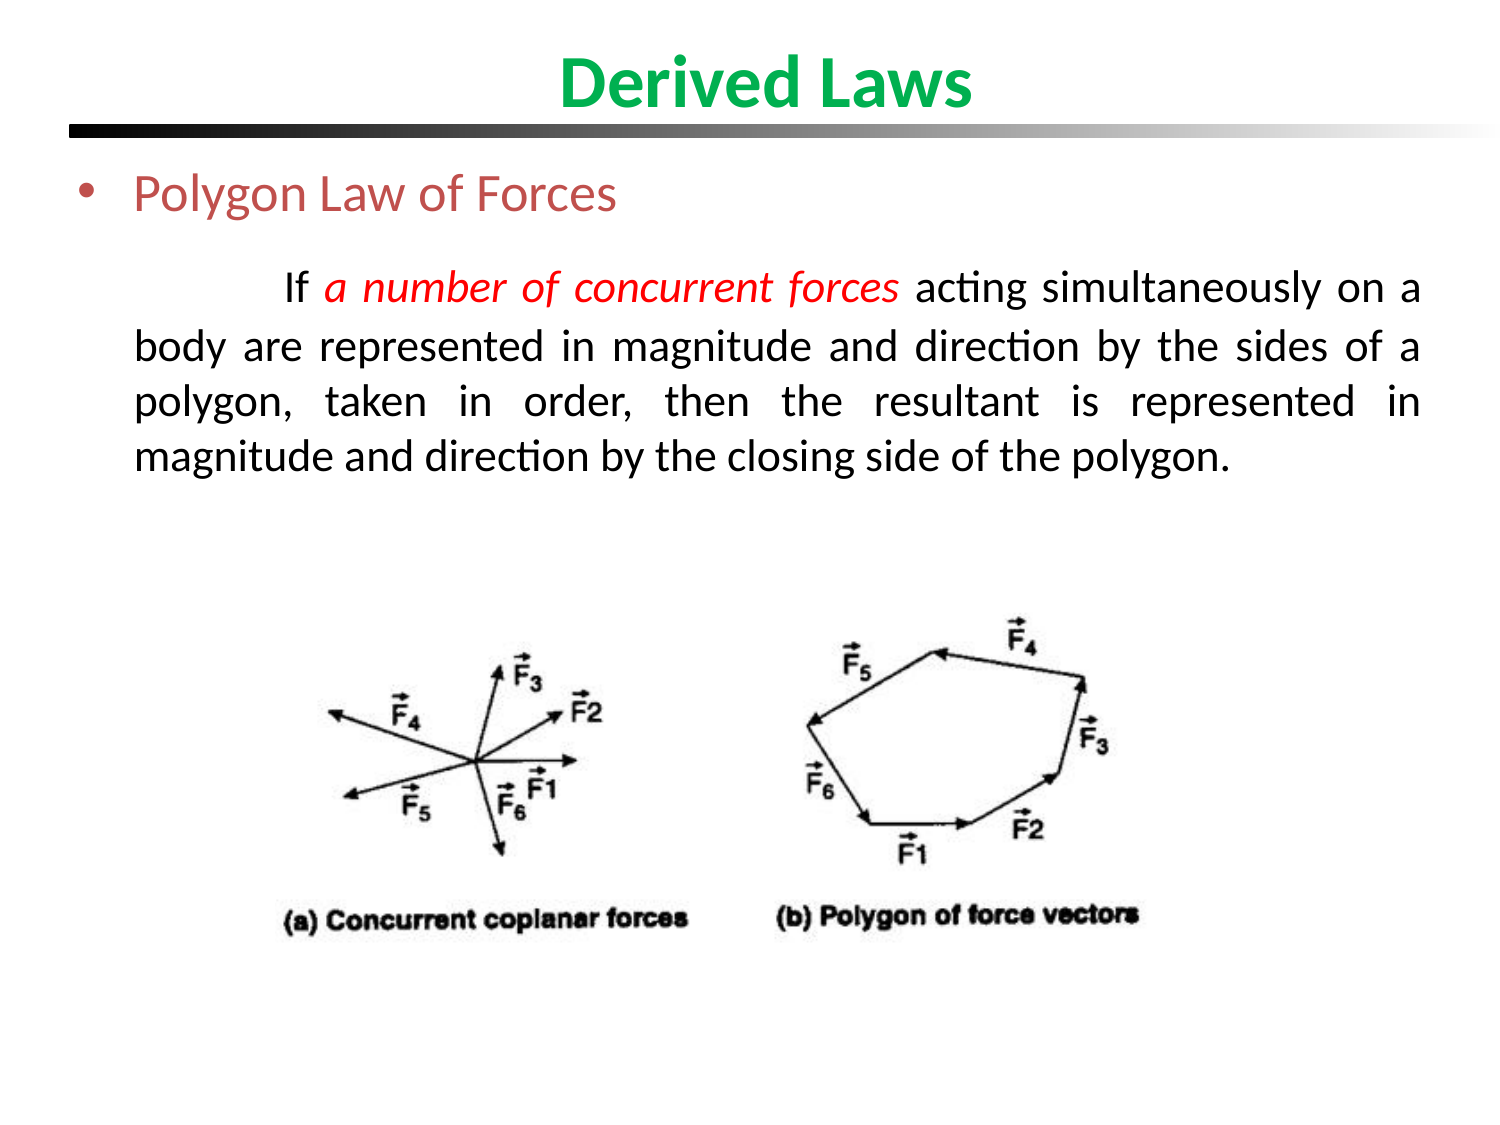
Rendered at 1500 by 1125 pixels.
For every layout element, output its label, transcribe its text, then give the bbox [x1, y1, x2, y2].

list Polygon Law of Forces If a number of concurrent forces acting simultaneously on a body are represented in magnitude and direction by the sides of a polygon, taken in order, then the resultant is represented in magnitude and direction by the closing side of the polygon. [62, 149, 1438, 1000]
picture [274, 599, 1151, 951]
text_box Derived Laws [224, 24, 1309, 124]
text_box [69, 124, 1500, 138]
